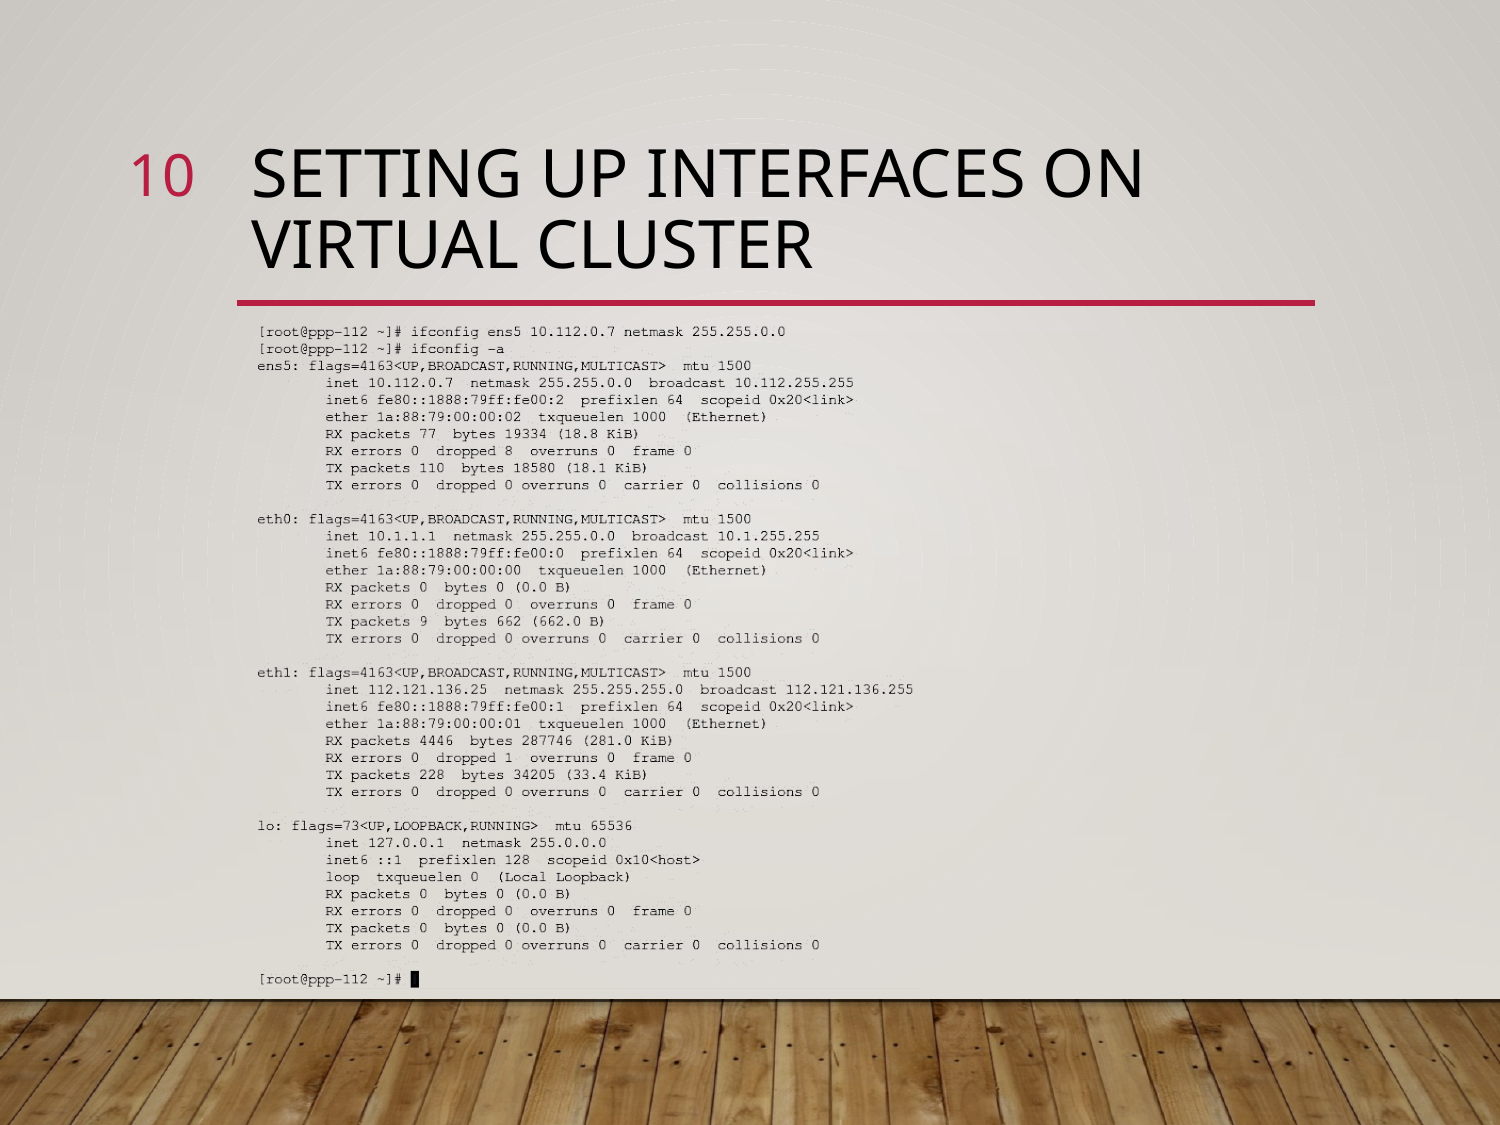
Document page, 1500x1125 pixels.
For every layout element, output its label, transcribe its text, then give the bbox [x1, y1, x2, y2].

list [256, 317, 922, 989]
slide_number 9 [80, 131, 211, 214]
title Setting up interfaces on Virtual cluster [236, 131, 1315, 305]
picture [0, 999, 1500, 1125]
